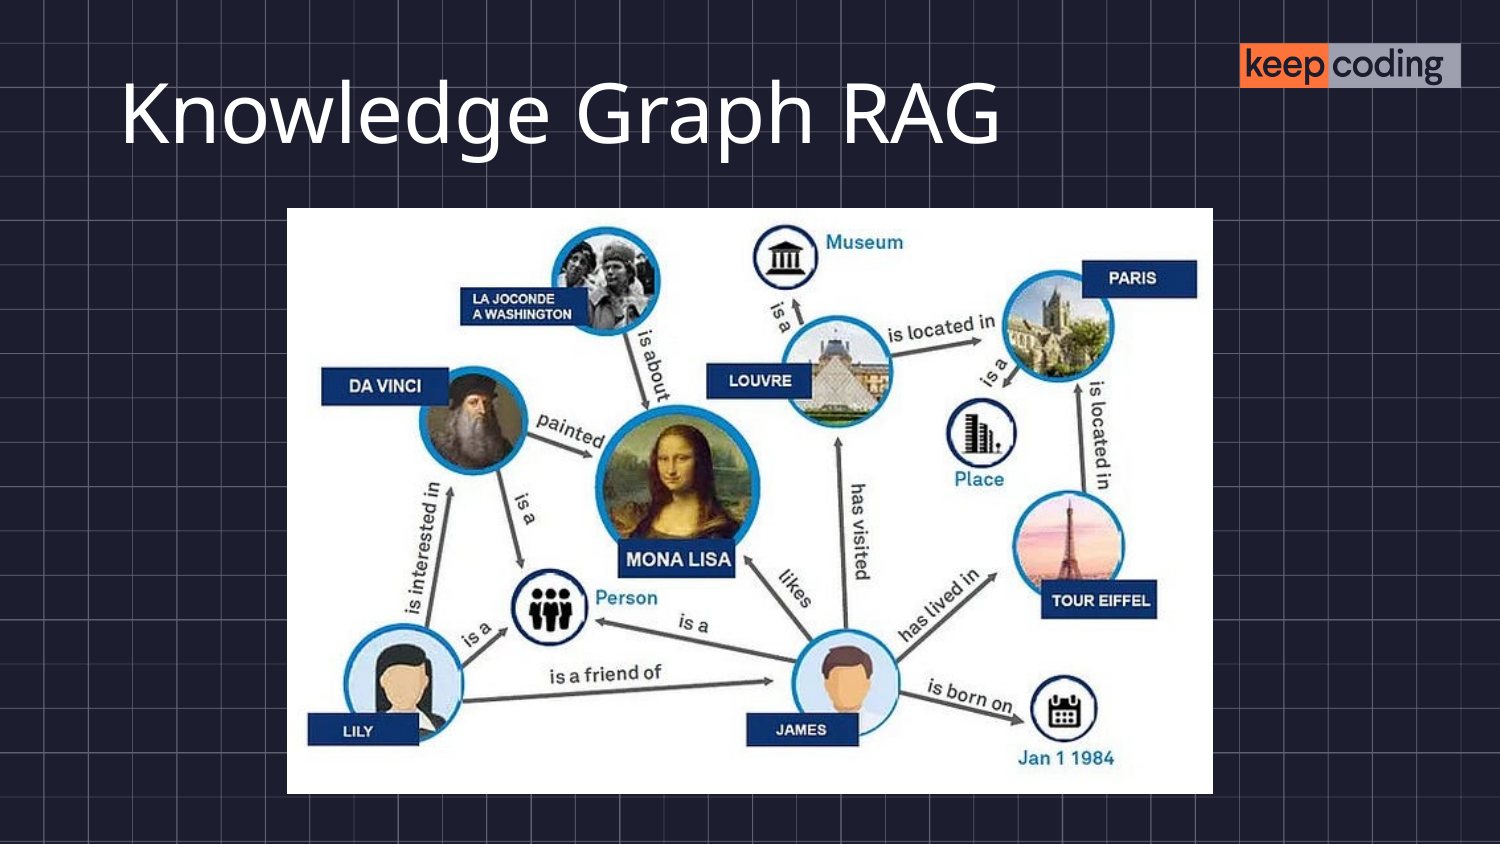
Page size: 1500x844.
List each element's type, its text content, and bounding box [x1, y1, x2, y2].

picture [286, 207, 1213, 794]
picture [1240, 43, 1461, 88]
title Knowledge Graph RAG [103, 45, 1225, 209]
